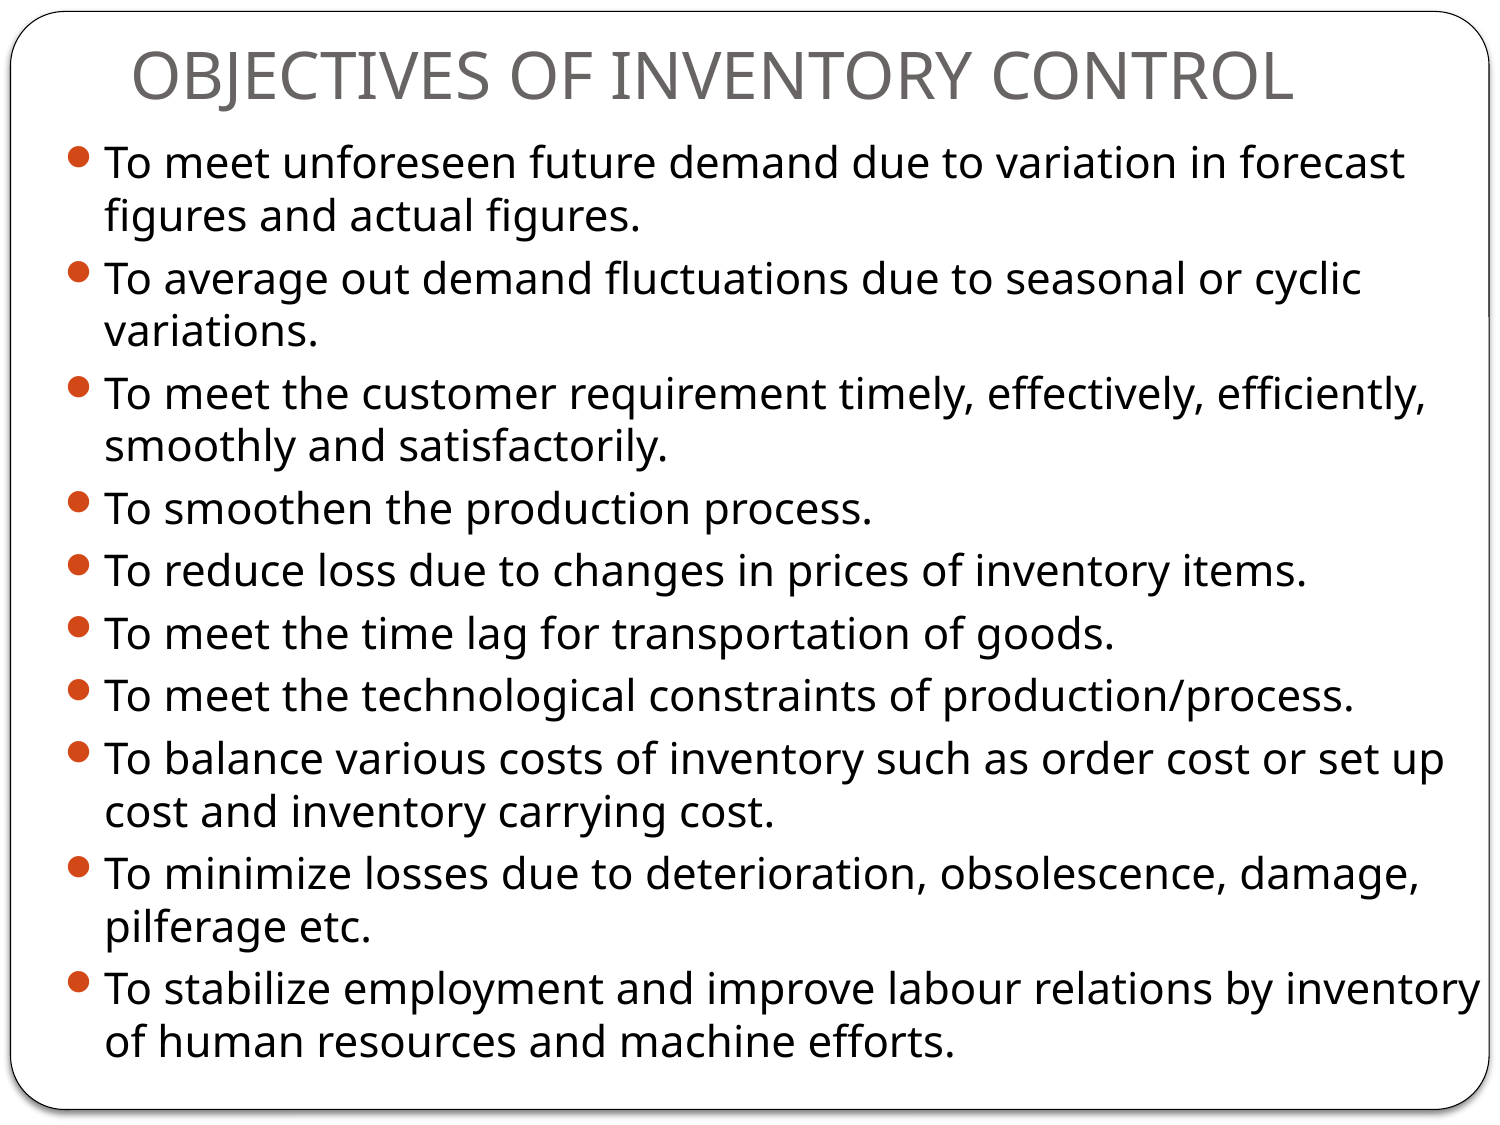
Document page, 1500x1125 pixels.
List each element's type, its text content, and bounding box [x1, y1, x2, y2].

title OBJECTIVES OF INVENTORY CONTROL [115, 24, 1410, 127]
list To meet unforeseen future demand due to variation in forecast figures and actual figures. To average out demand fluctuations due to seasonal or cyclic variations. To meet the customer requirement timely, effectively, efficiently, smoothly and satisfactorily. To smoothen the production process. To reduce loss due to changes in prices of inventory items. To meet the time lag for transportation of goods. To meet the technological constraints of production/process. To balance various costs of inventory such as order cost or set up cost and inventory carrying cost. To minimize losses due to deterioration, obsolescence, damage, pilferage etc. To stabilize employment and improve labour relations by inventory of human resources and machine efforts. [50, 127, 1500, 1075]
